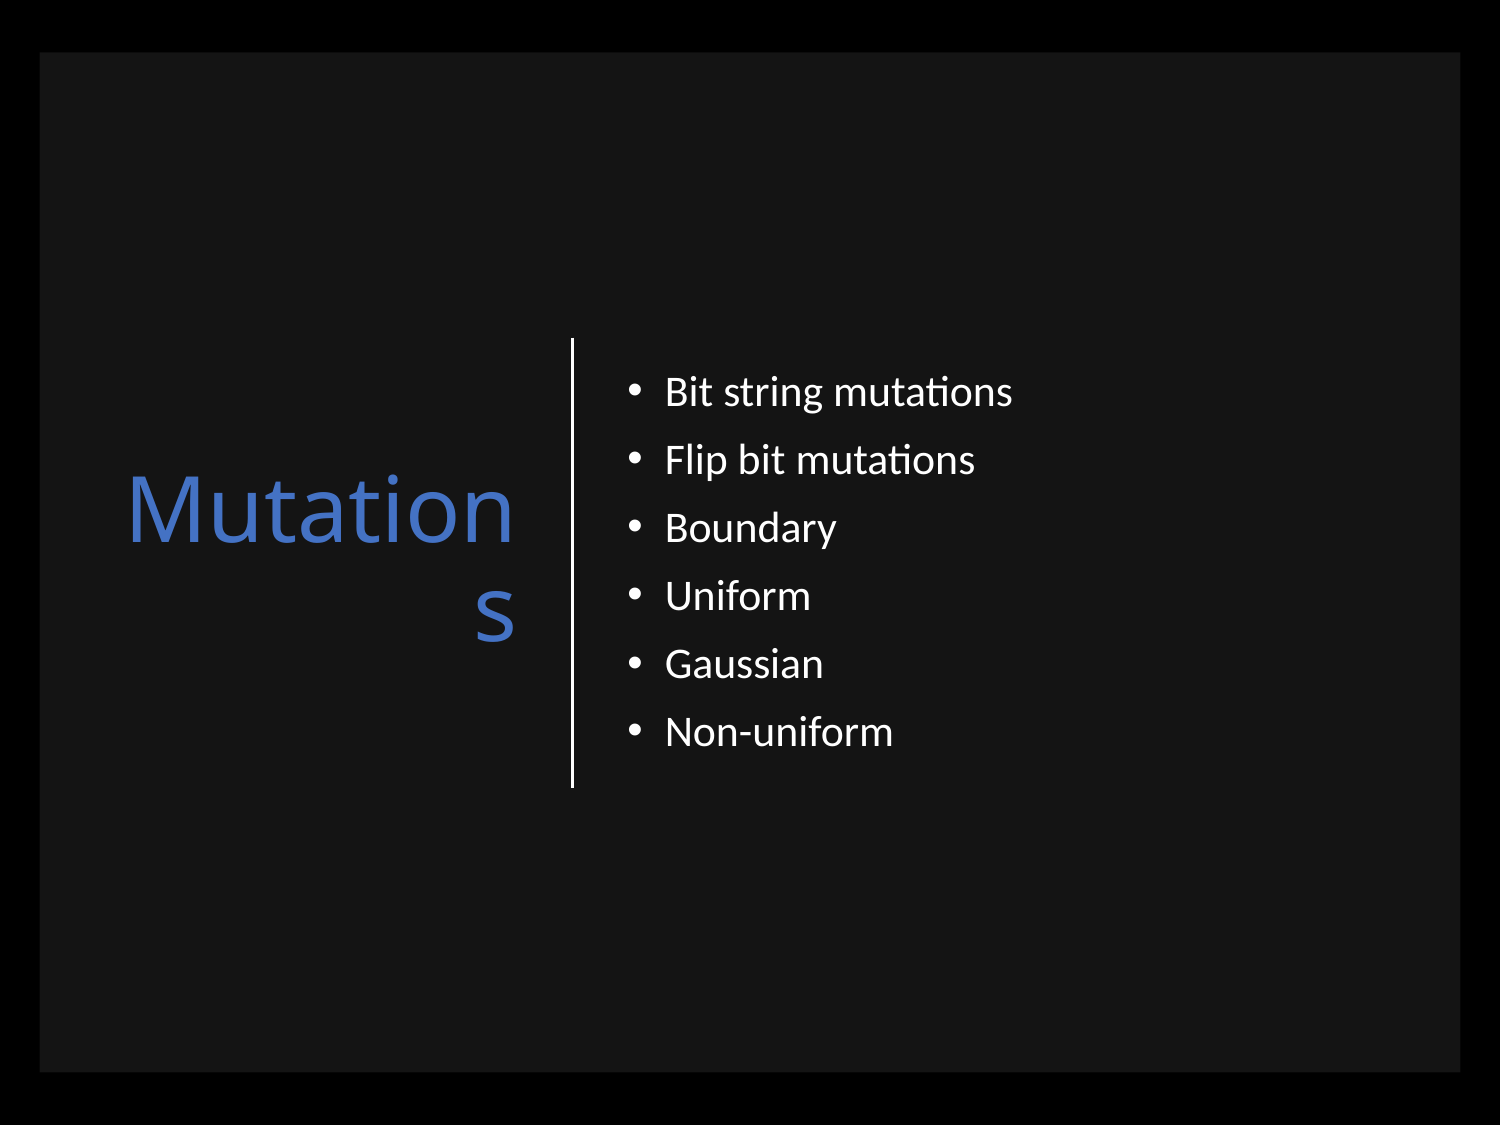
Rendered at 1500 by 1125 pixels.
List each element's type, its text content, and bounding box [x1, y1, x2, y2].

list Bit string mutations Flip bit mutations Boundary Uniform Gaussian Non-uniform [612, 158, 1397, 967]
text_box [38, 51, 1461, 1073]
title Mutations [103, 158, 533, 967]
